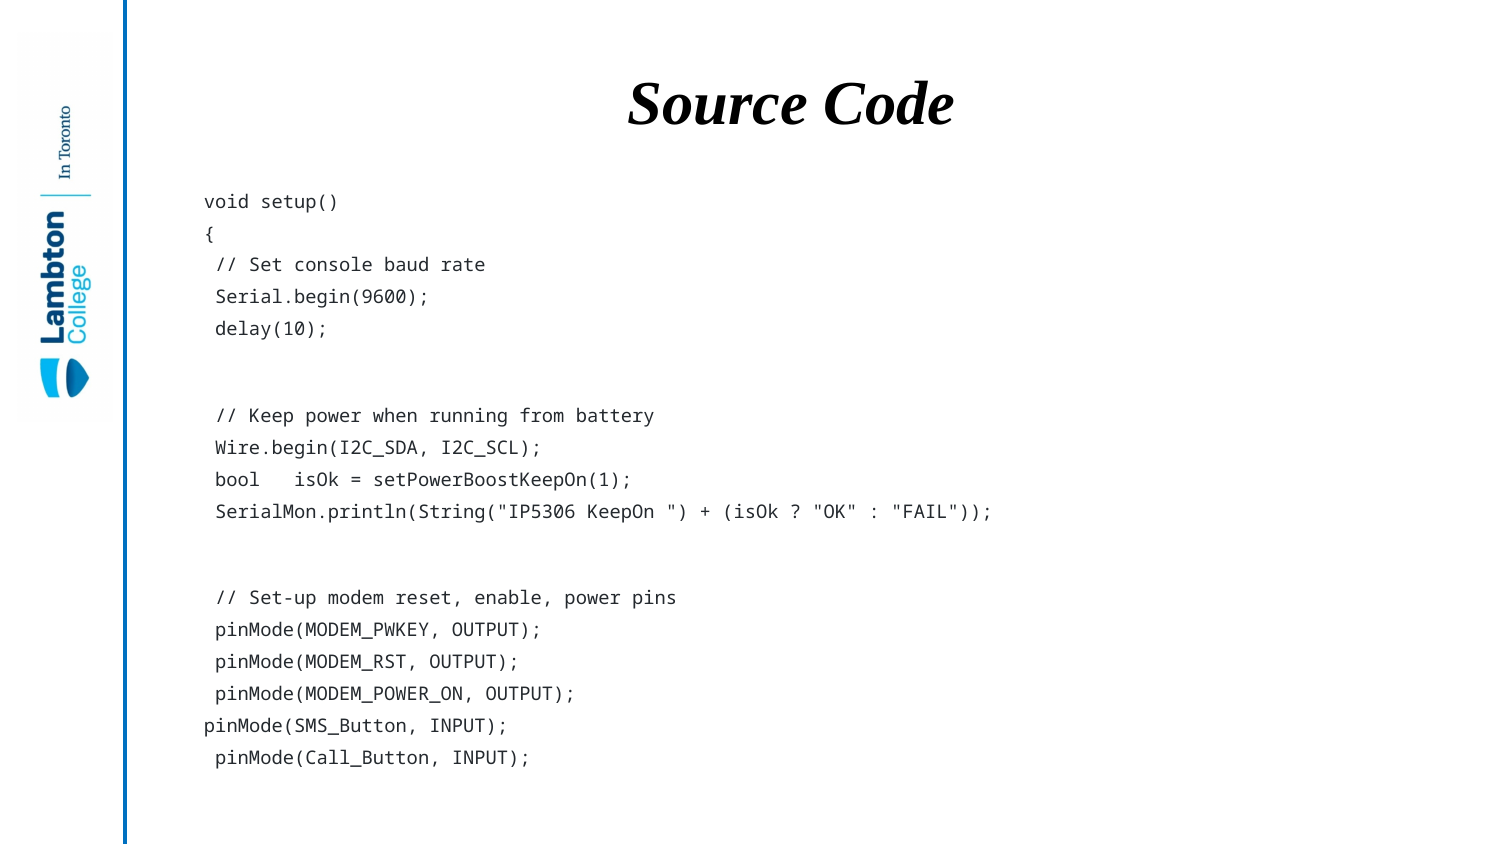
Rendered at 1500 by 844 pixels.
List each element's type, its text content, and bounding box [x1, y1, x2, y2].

title Source Code [192, 36, 1392, 163]
picture [18, 33, 113, 422]
subtitle void setup() { // Set console baud rate Serial.begin(9600); delay(10); // Keep power when running from battery Wire.begin(I2C_SDA, I2C_SCL); bool isOk = setPowerBoostKeepOn(1); SerialMon.println(String("IP5306 KeepOn ") + (isOk ? "OK" : "FAIL")); // Set-up modem reset, enable, power pins pinMode(MODEM_PWKEY, OUTPUT); pinMode(MODEM_RST, OUTPUT); pinMode(MODEM_POWER_ON, OUTPUT); pinMode(SMS_Button, INPUT); pinMode(Call_Button, INPUT); [192, 174, 1392, 814]
